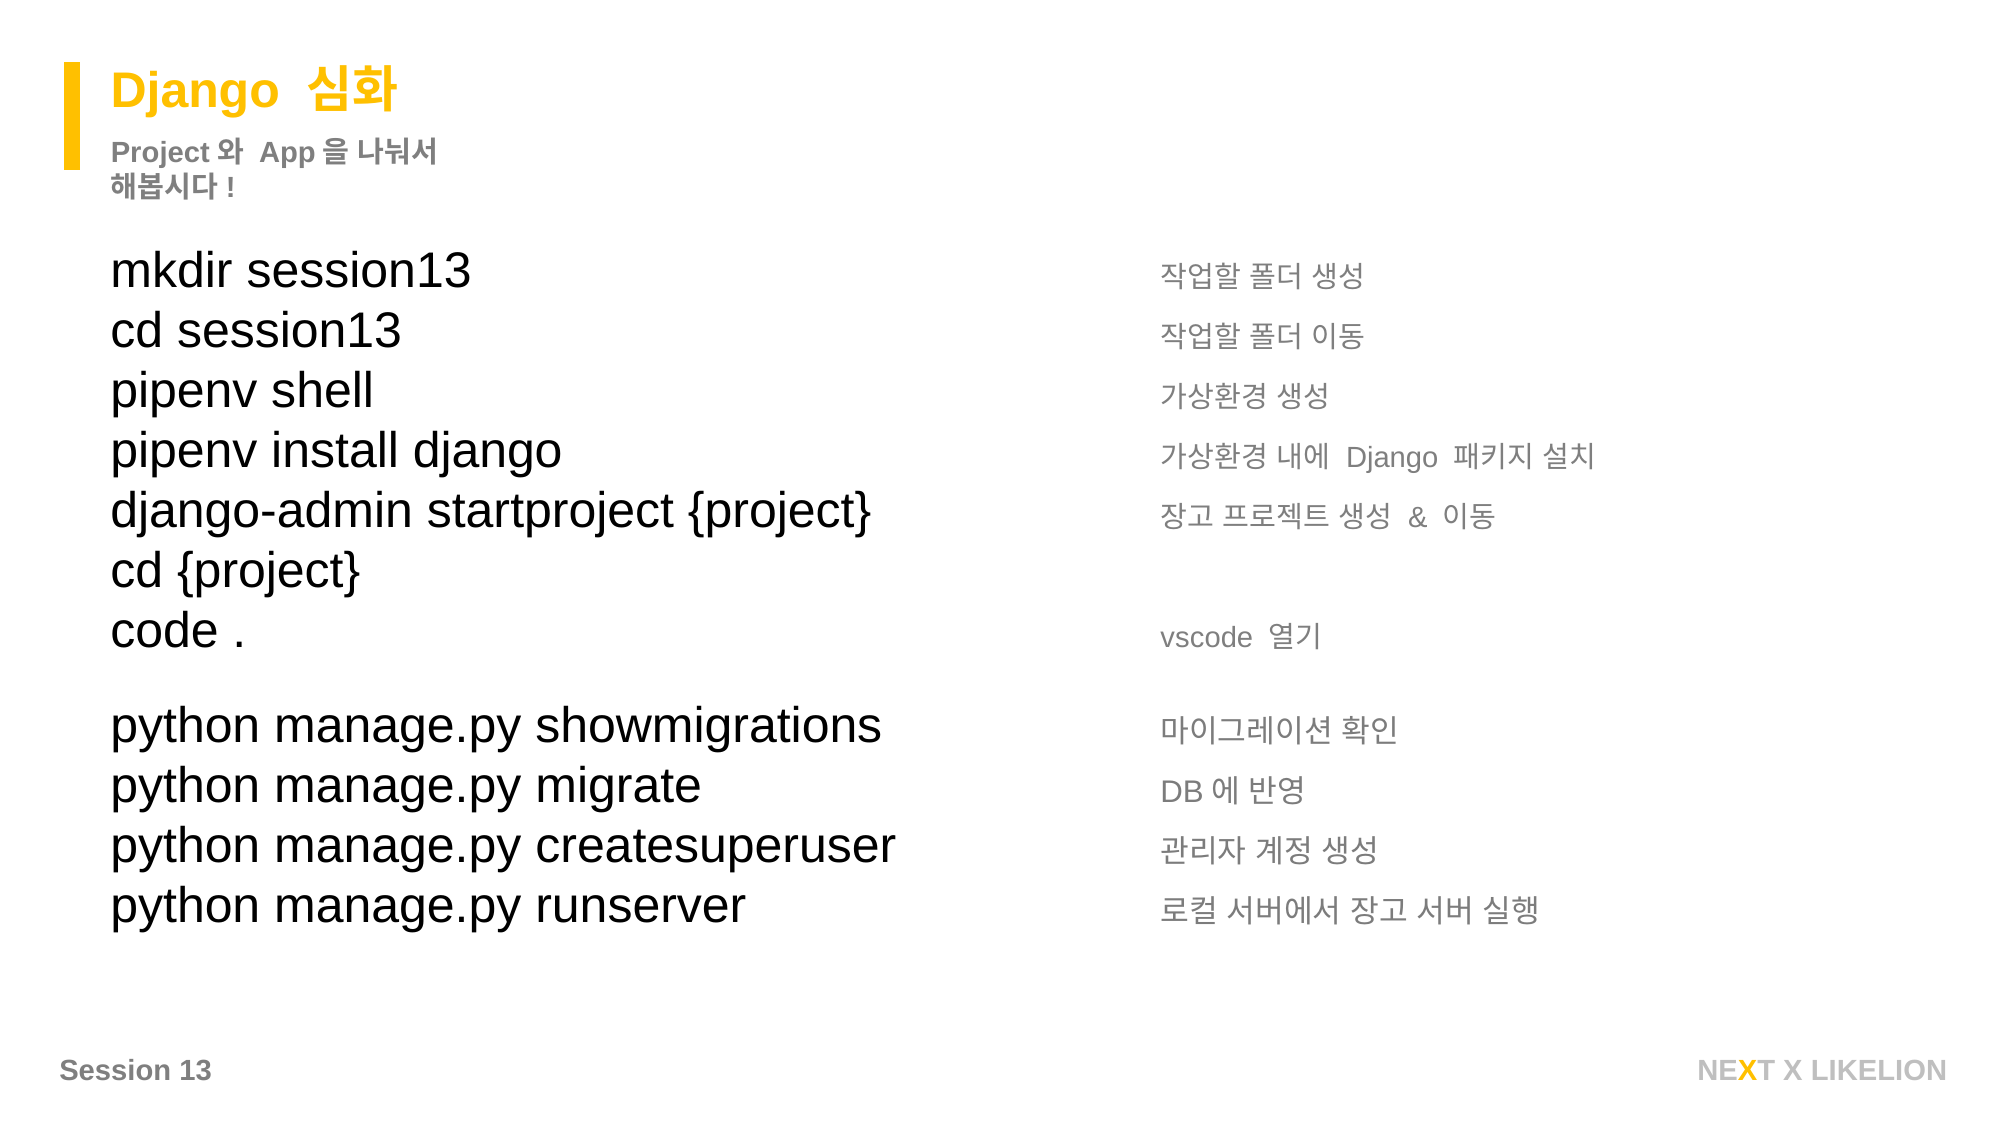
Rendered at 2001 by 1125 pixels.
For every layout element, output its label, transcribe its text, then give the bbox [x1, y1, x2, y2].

text_box mkdir session13 작업할 폴더 생성 cd session13 작업할 폴더 이동 pipenv shell 가상환경 생성 pipenv install django 가상환경 내에 Django 패키지 설치 django-admin startproject {project} 장고 프로젝트 생성 & 이동 cd {project} code . vscode 열기 python manage.py showmigrations 마이그레이션 확인 python manage.py migrate DB에 반영 python manage.py createsuperuser 관리자 계정 생성 python manage.py runserver 로컬 서버에서 장고 서버 실행 [95, 230, 1704, 941]
text_box Project와 App을 나눠서 해봅시다! [95, 125, 569, 211]
text_box Django 심화 [95, 49, 448, 125]
text_box NEXT X LIKELION [1682, 1044, 1965, 1095]
text_box Session 13 [44, 1044, 259, 1095]
text_box [64, 63, 80, 170]
